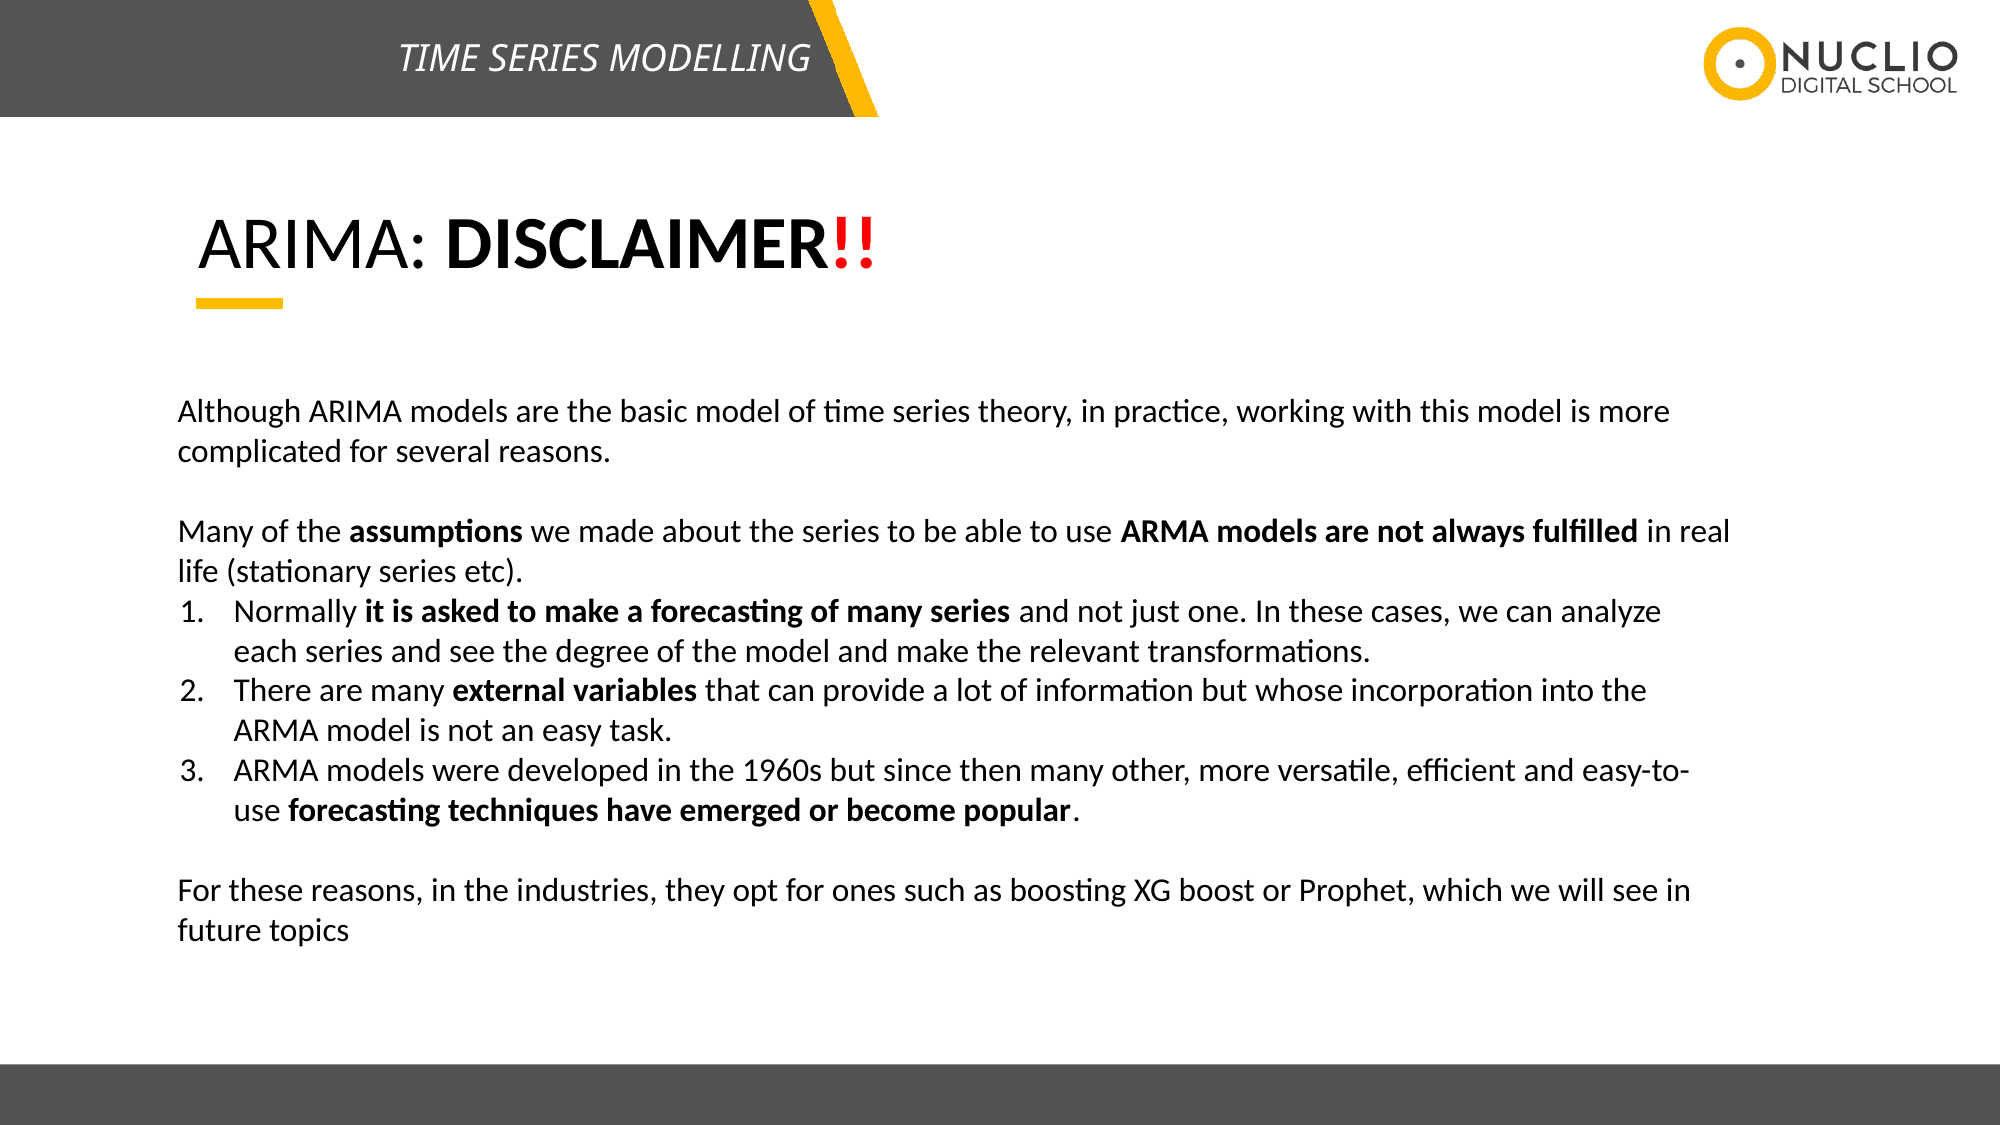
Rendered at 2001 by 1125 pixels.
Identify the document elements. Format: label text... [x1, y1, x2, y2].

text_box auto Although ARIMA models are the basic model of time series theory, in practice, working with this model is more complicated for several reasons. Many of the assumptions we made about the series to be able to use ARMA models are not always fulfilled in real life (stationary series etc). Normally it is asked to make a forecasting of many series and not just one. In these cases, we can analyze each series and see the degree of the model and make the relevant transformations. There are many external variables that can provide a lot of information but whose incorporation into the ARMA model is not an easy task. ARMA models were developed in the 1960s but since then many other, more versatile, efficient and easy-to-use forecasting techniques have emerged or become popular. For these reasons, in the industries, they opt for ones such as boosting XG boost or Prophet, which we will see in future topics [162, 284, 1749, 964]
picture [1699, 24, 1963, 104]
picture [0, 0, 905, 120]
text_box [0, 1064, 2000, 1125]
text_box ARIMA: DISCLAIMER!! [198, 193, 1971, 284]
text_box [197, 299, 282, 309]
